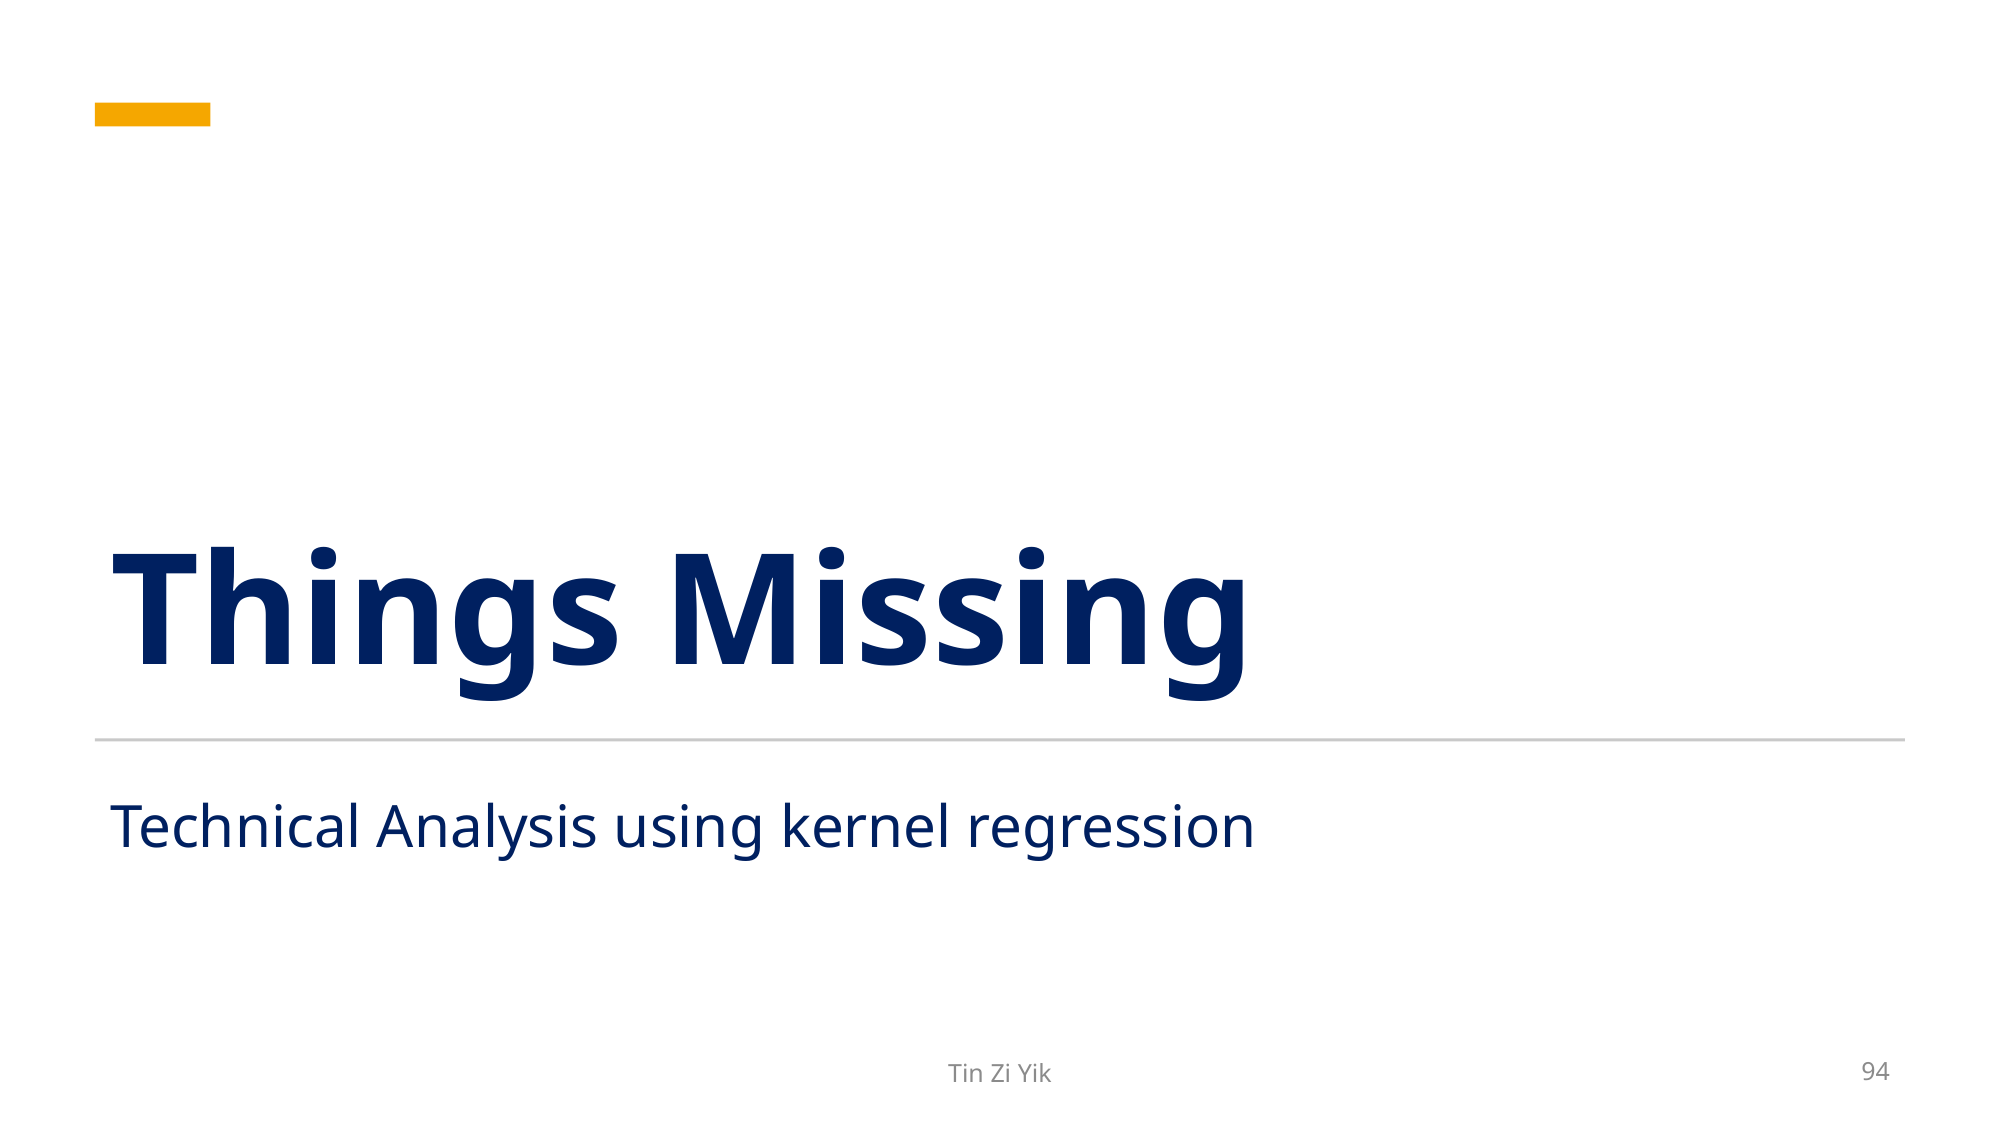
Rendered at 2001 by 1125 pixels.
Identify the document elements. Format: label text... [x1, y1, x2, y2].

subtitle Technical Analysis using kernel regression [94, 774, 1906, 1018]
slide_number 94 [1455, 1042, 1905, 1103]
title Things Missing [94, 184, 1906, 705]
footer Tin Zi Yik [662, 1042, 1338, 1103]
